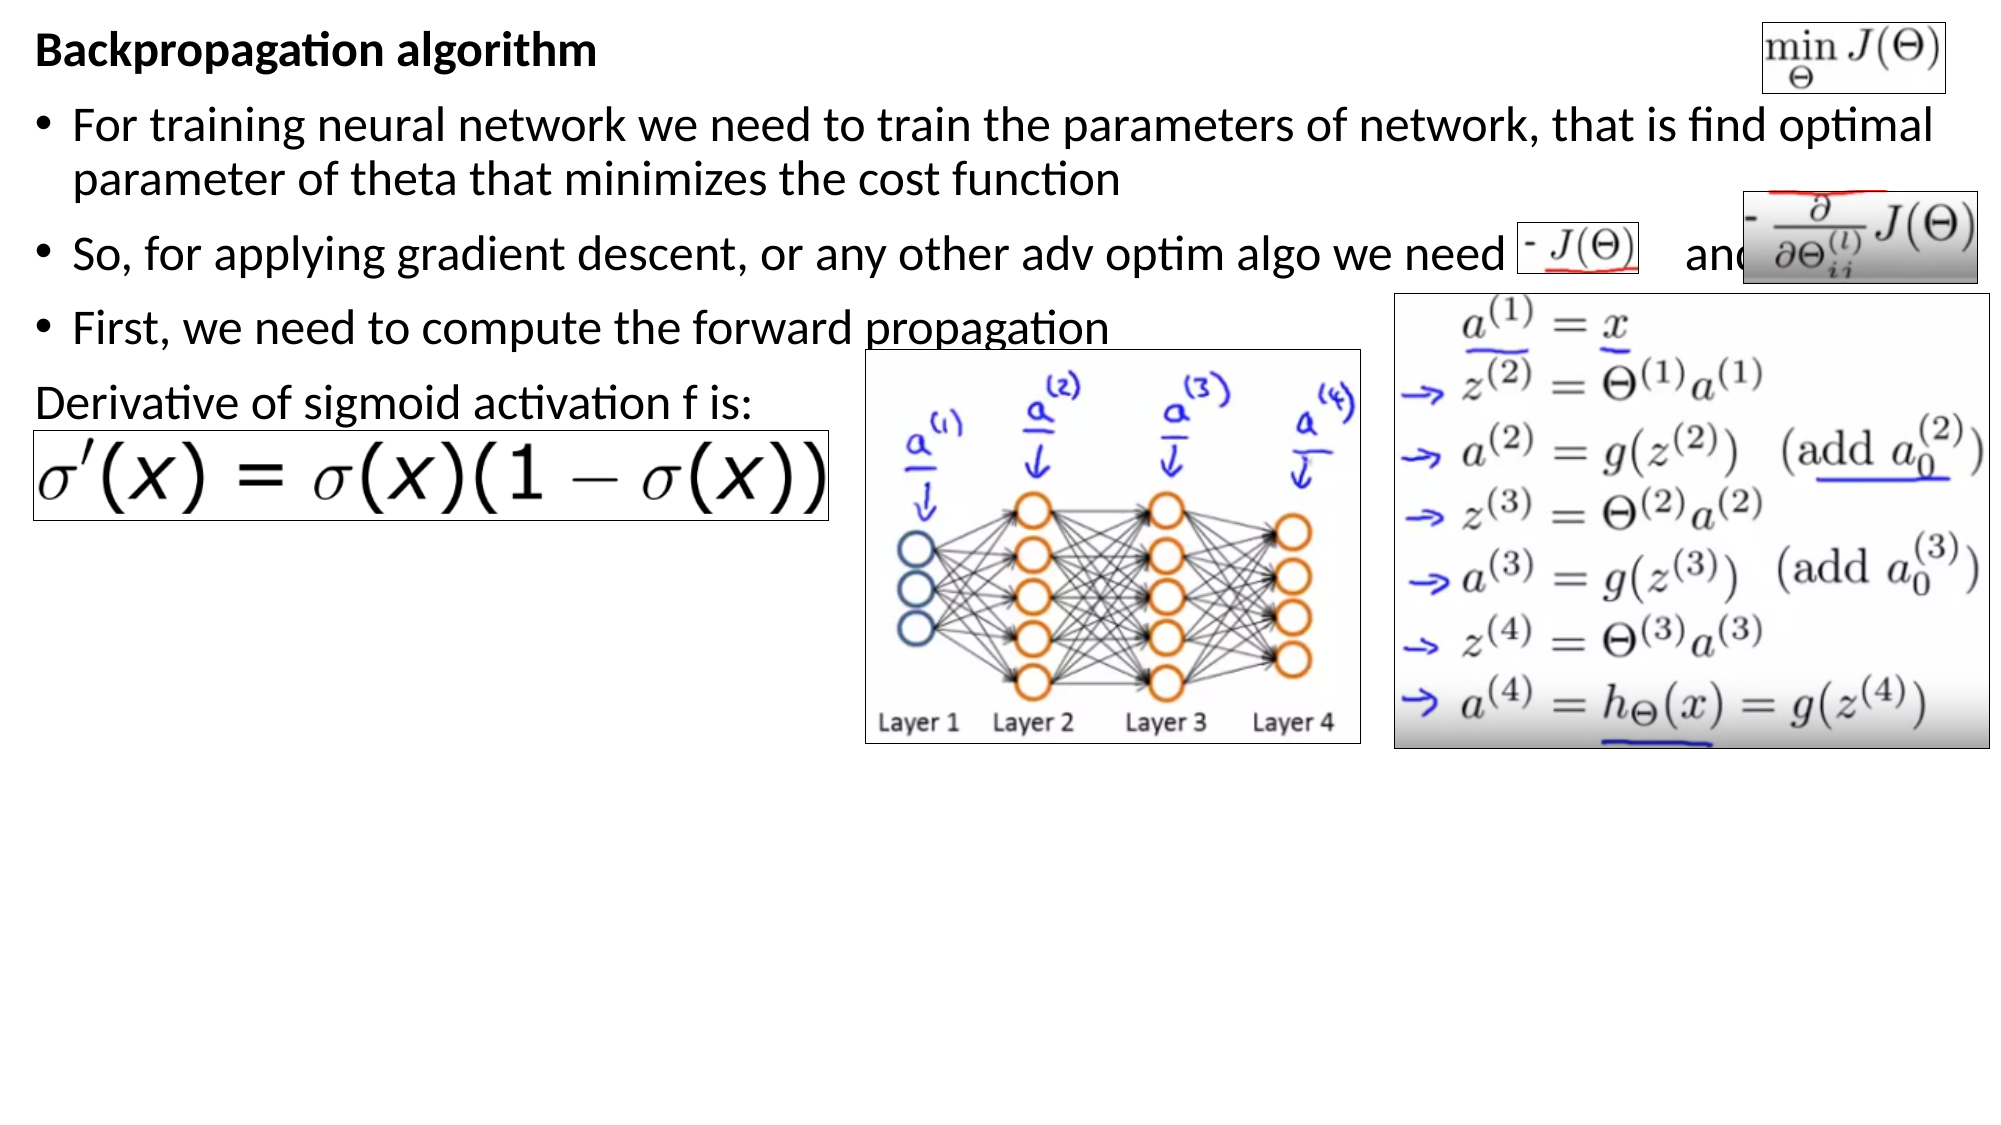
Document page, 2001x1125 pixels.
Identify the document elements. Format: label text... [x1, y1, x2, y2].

picture [1743, 190, 1978, 284]
picture [1517, 221, 1639, 274]
list Backpropagation algorithm For training neural network we need to train the parameters of network, that is find optimal parameter of theta that minimizes the cost function So, for applying gradient descent, or any other adv optim algo we need and First, we need to compute the forward propagation Derivative of sigmoid activation f is: [19, 15, 1976, 1108]
picture [33, 429, 829, 521]
picture [1762, 22, 1946, 94]
picture [1394, 293, 1990, 749]
picture [865, 349, 1361, 744]
